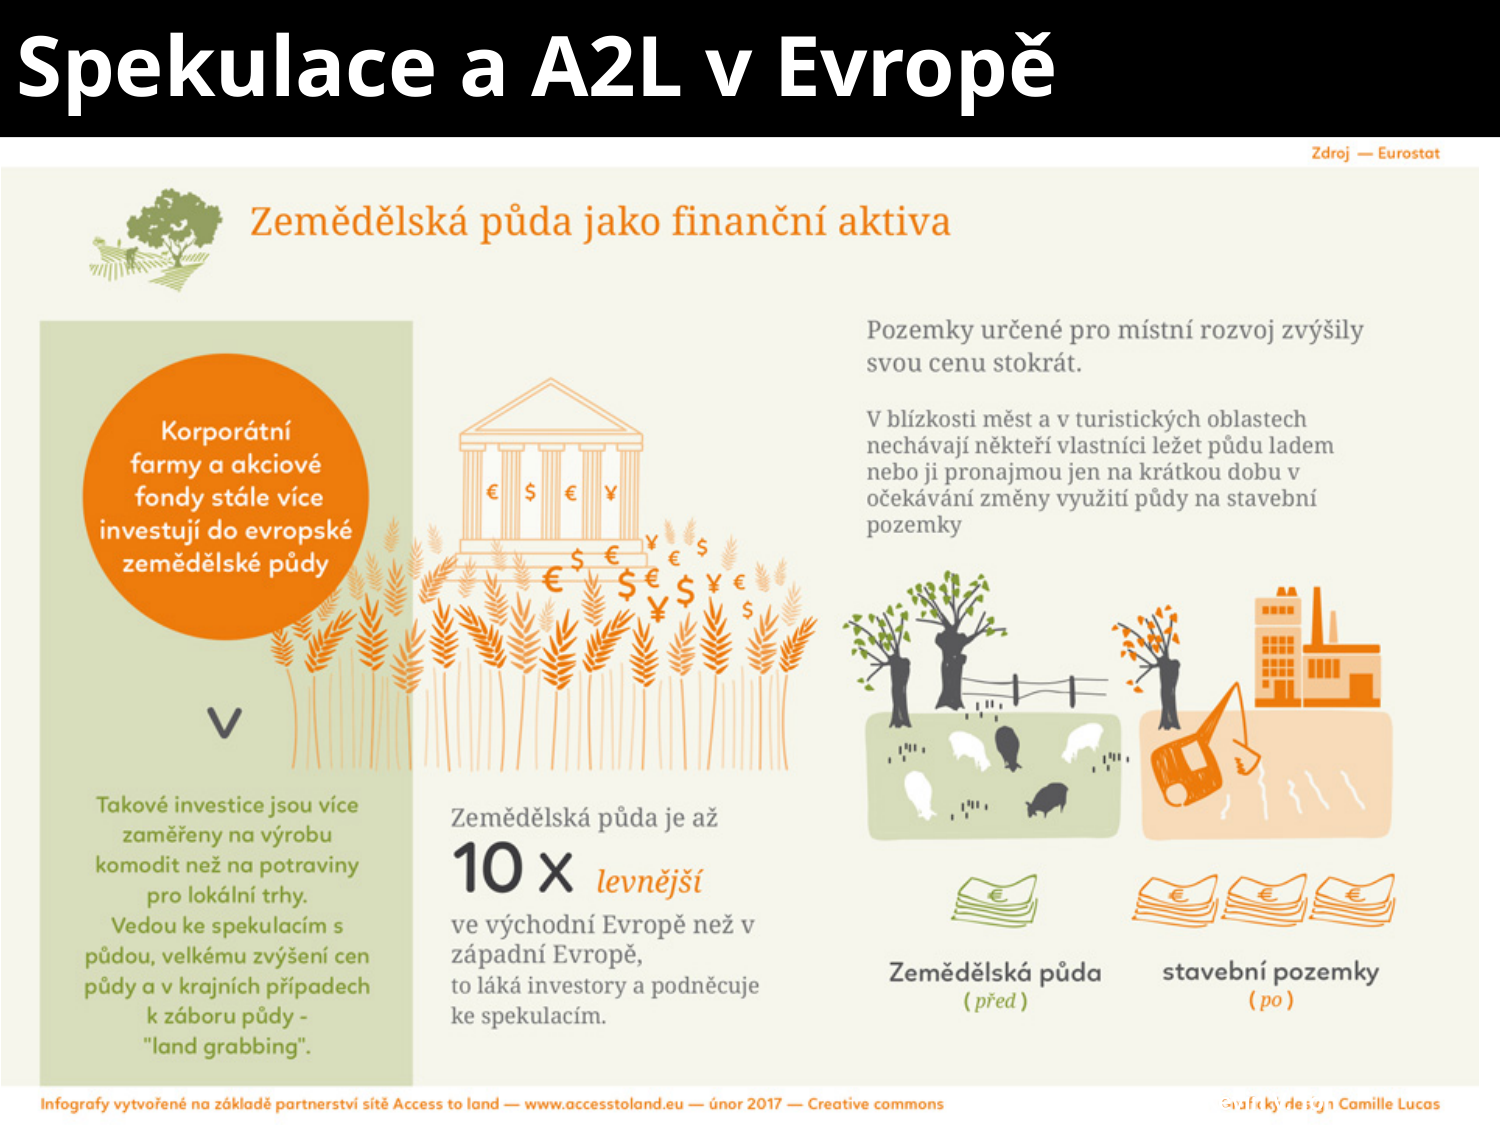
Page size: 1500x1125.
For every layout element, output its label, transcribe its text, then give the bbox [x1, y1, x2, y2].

text_box [0, 0, 1500, 138]
picture [1, 128, 1479, 1125]
text_box Spekulace a A2L v Evropě [1, 0, 1500, 123]
